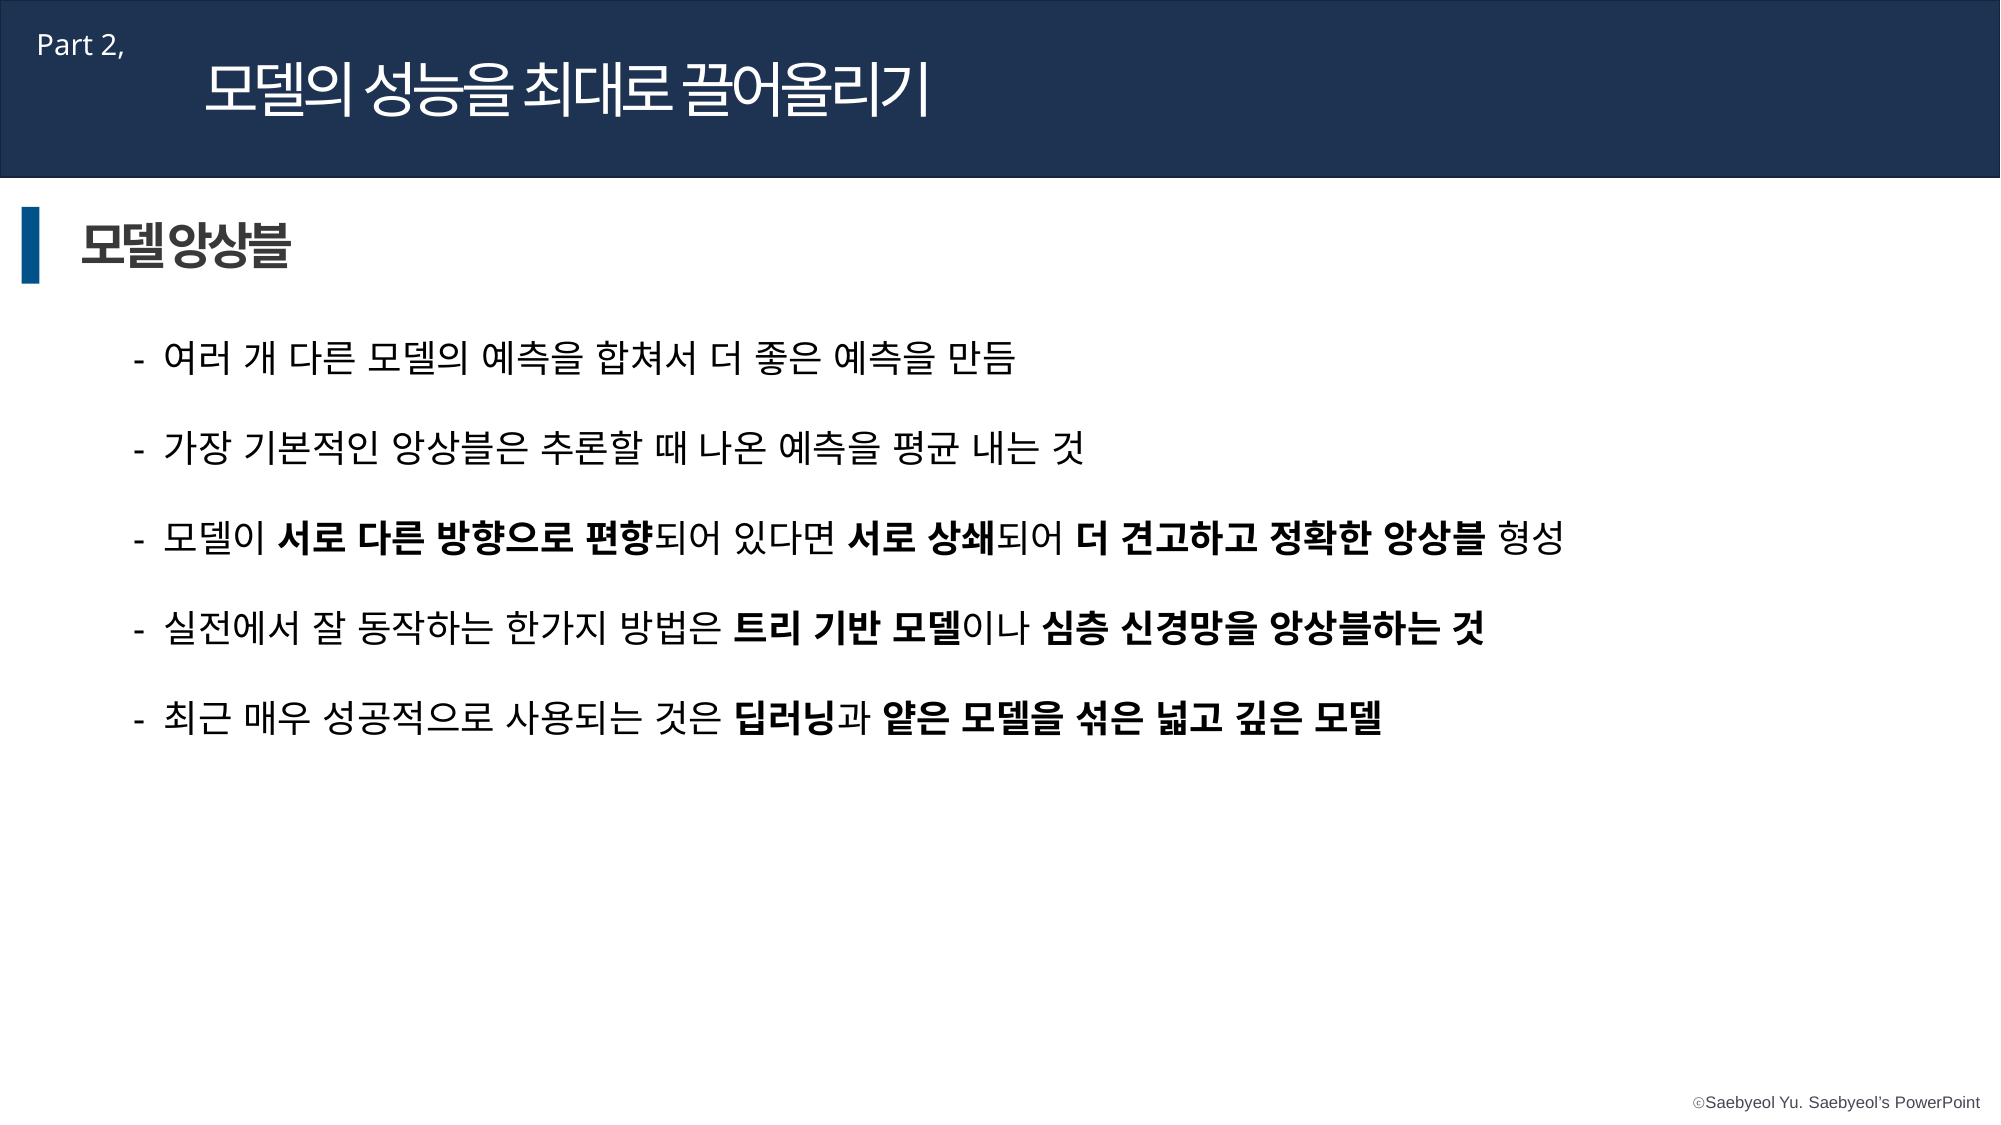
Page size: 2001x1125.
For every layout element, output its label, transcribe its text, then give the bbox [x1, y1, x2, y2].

text_box 모델의 성능을 최대로 끌어올리기 [188, 44, 950, 133]
text_box [21, 206, 40, 285]
text_box 모델 앙상블 [65, 207, 309, 283]
text_box - 여러 개 다른 모델의 예측을 합쳐서 더 좋은 예측을 만듬 - 가장 기본적인 앙상블은 추론할 때 나온 예측을 평균 내는 것 - 모델이 서로 다른 방향으로 편향되어 있다면 서로 상쇄되어 더 견고하고 정확한 앙상블 형성 - 실전에서 잘 동작하는 한가지 방법은 트리 기반 모델이나 심층 신경망을 앙상블하는 것 - 최근 매우 성공적으로 사용되는 것은 딥러닝과 얕은 모델을 섞은 넓고 깊은 모델 [118, 283, 1582, 748]
text_box Part 2, [21, 19, 148, 69]
text_box [0, 0, 2000, 178]
